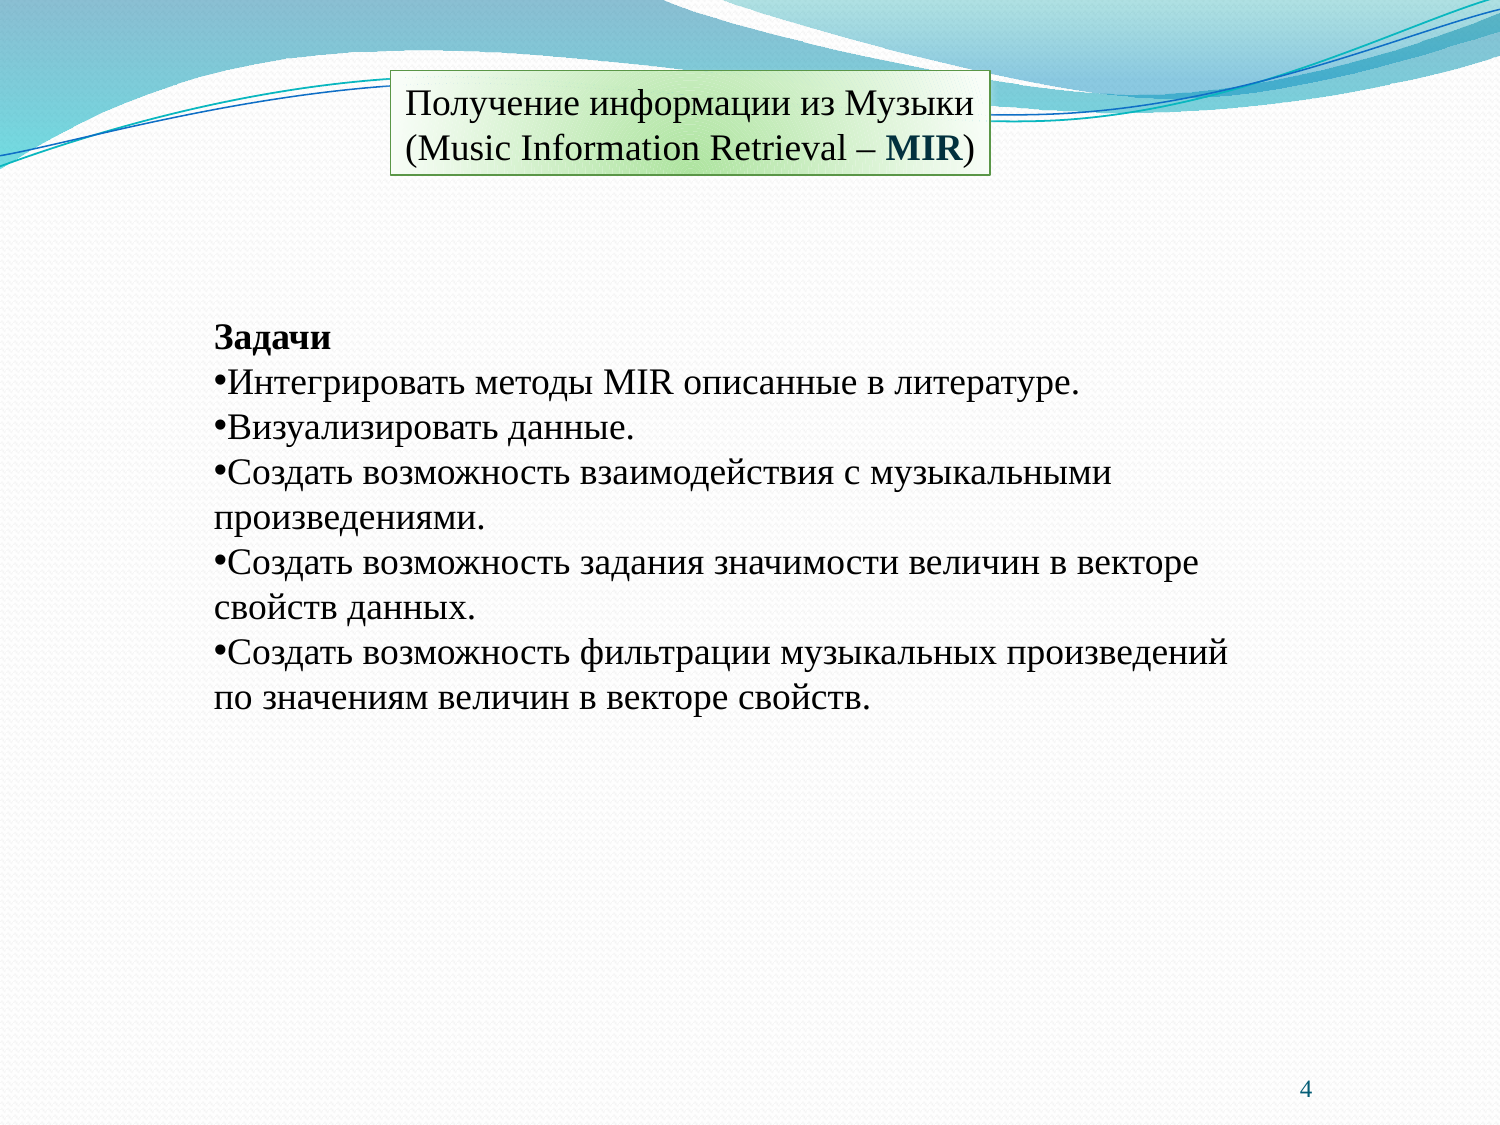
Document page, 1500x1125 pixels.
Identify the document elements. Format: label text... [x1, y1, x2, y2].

text_box Задачи Интегрировать методы MIR описанные в литературе. Визуализировать данные. Создать возможность взаимодействия с музыкальными произведениями. Создать возможность задания значимости величин в векторе свойств данных. Создать возможность фильтрации музыкальных произведений по значениям величин в векторе свойств. [199, 304, 1266, 725]
text_box Получение информации из Музыки (Music Information Retrieval – MIR) [390, 70, 991, 176]
slide_number 4 [1299, 1042, 1425, 1103]
